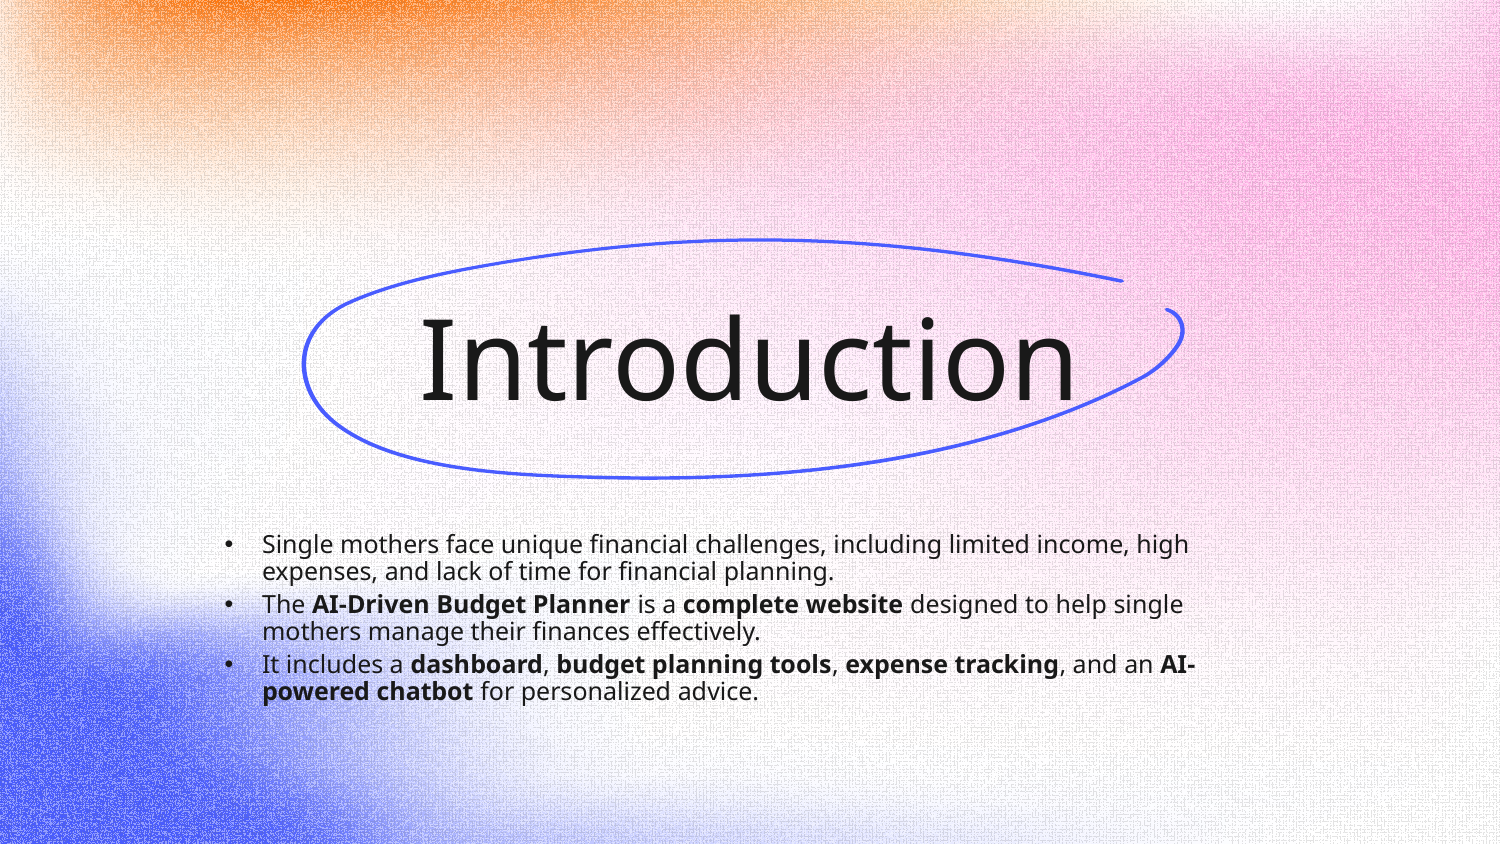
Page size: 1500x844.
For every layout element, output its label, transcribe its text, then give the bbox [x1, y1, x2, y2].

title Introduction [289, 182, 1211, 517]
picture [0, 0, 1500, 844]
text_box [301, 238, 1185, 480]
subtitle Single mothers face unique financial challenges, including limited income, high expenses, and lack of time for financial planning. The AI-Driven Budget Planner is a complete website designed to help single mothers manage their finances effectively. It includes a dashboard, budget planning tools, expense tracking, and an AI-powered chatbot for personalized advice. [209, 517, 1291, 725]
